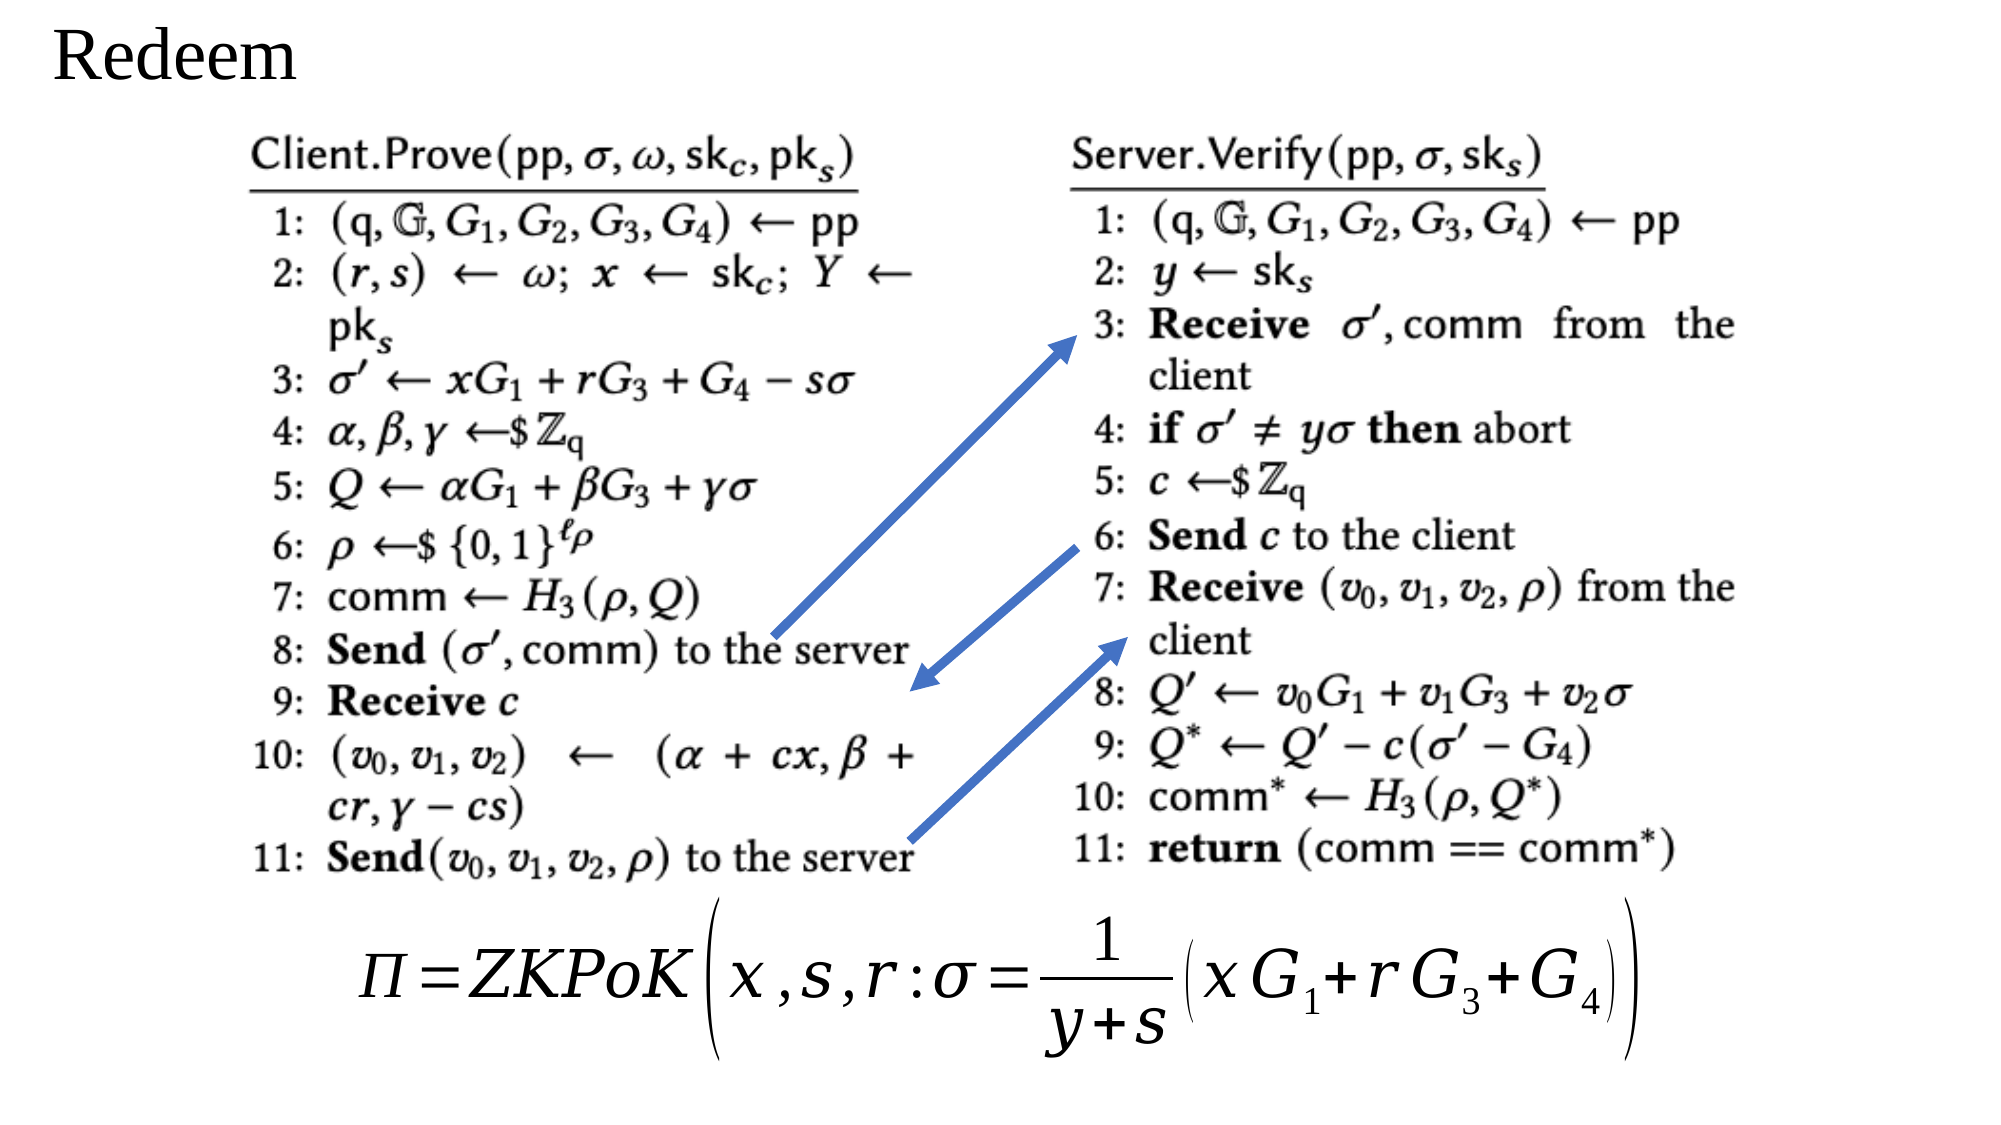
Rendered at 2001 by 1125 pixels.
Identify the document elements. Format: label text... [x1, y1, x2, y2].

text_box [909, 636, 1128, 842]
text_box Redeem [0, 0, 1275, 111]
picture [235, 110, 1765, 906]
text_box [773, 335, 1078, 638]
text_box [909, 547, 1078, 636]
